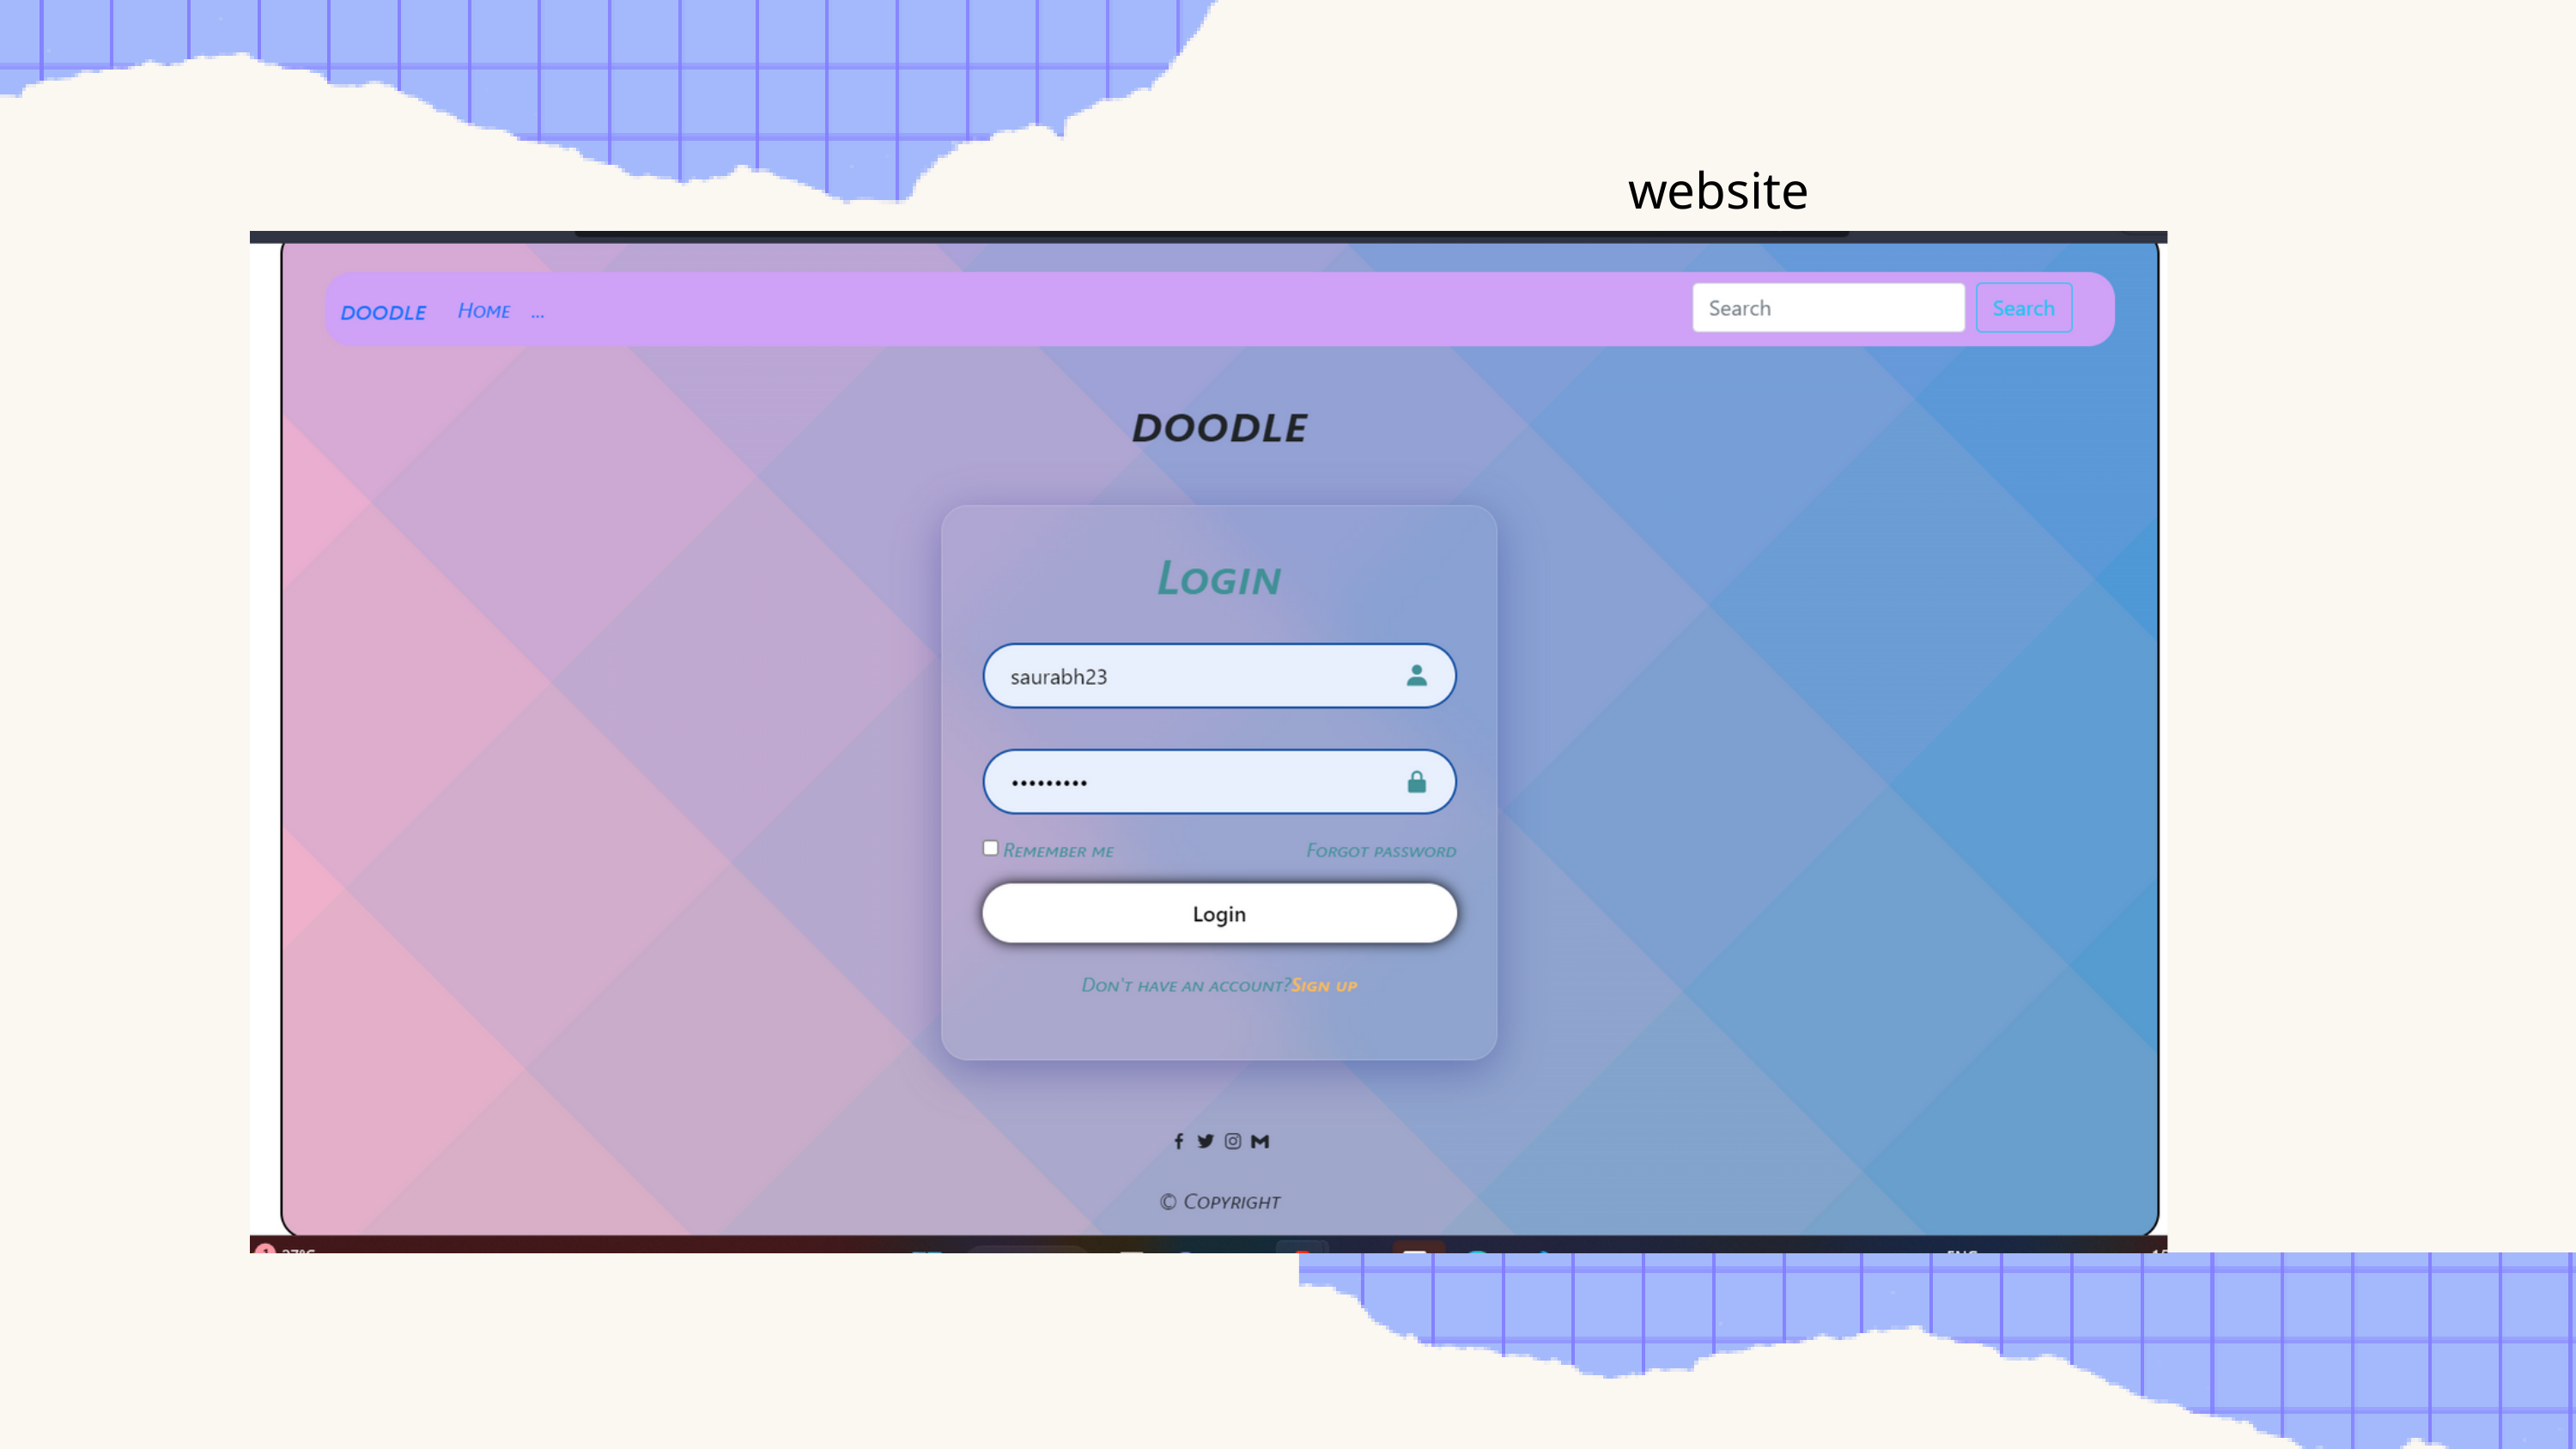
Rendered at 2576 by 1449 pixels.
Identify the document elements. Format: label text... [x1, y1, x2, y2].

text_box website [1572, 56, 1865, 382]
text_box [1298, 1252, 2576, 1449]
text_box [0, 0, 1254, 204]
text_box [250, 231, 2168, 1253]
